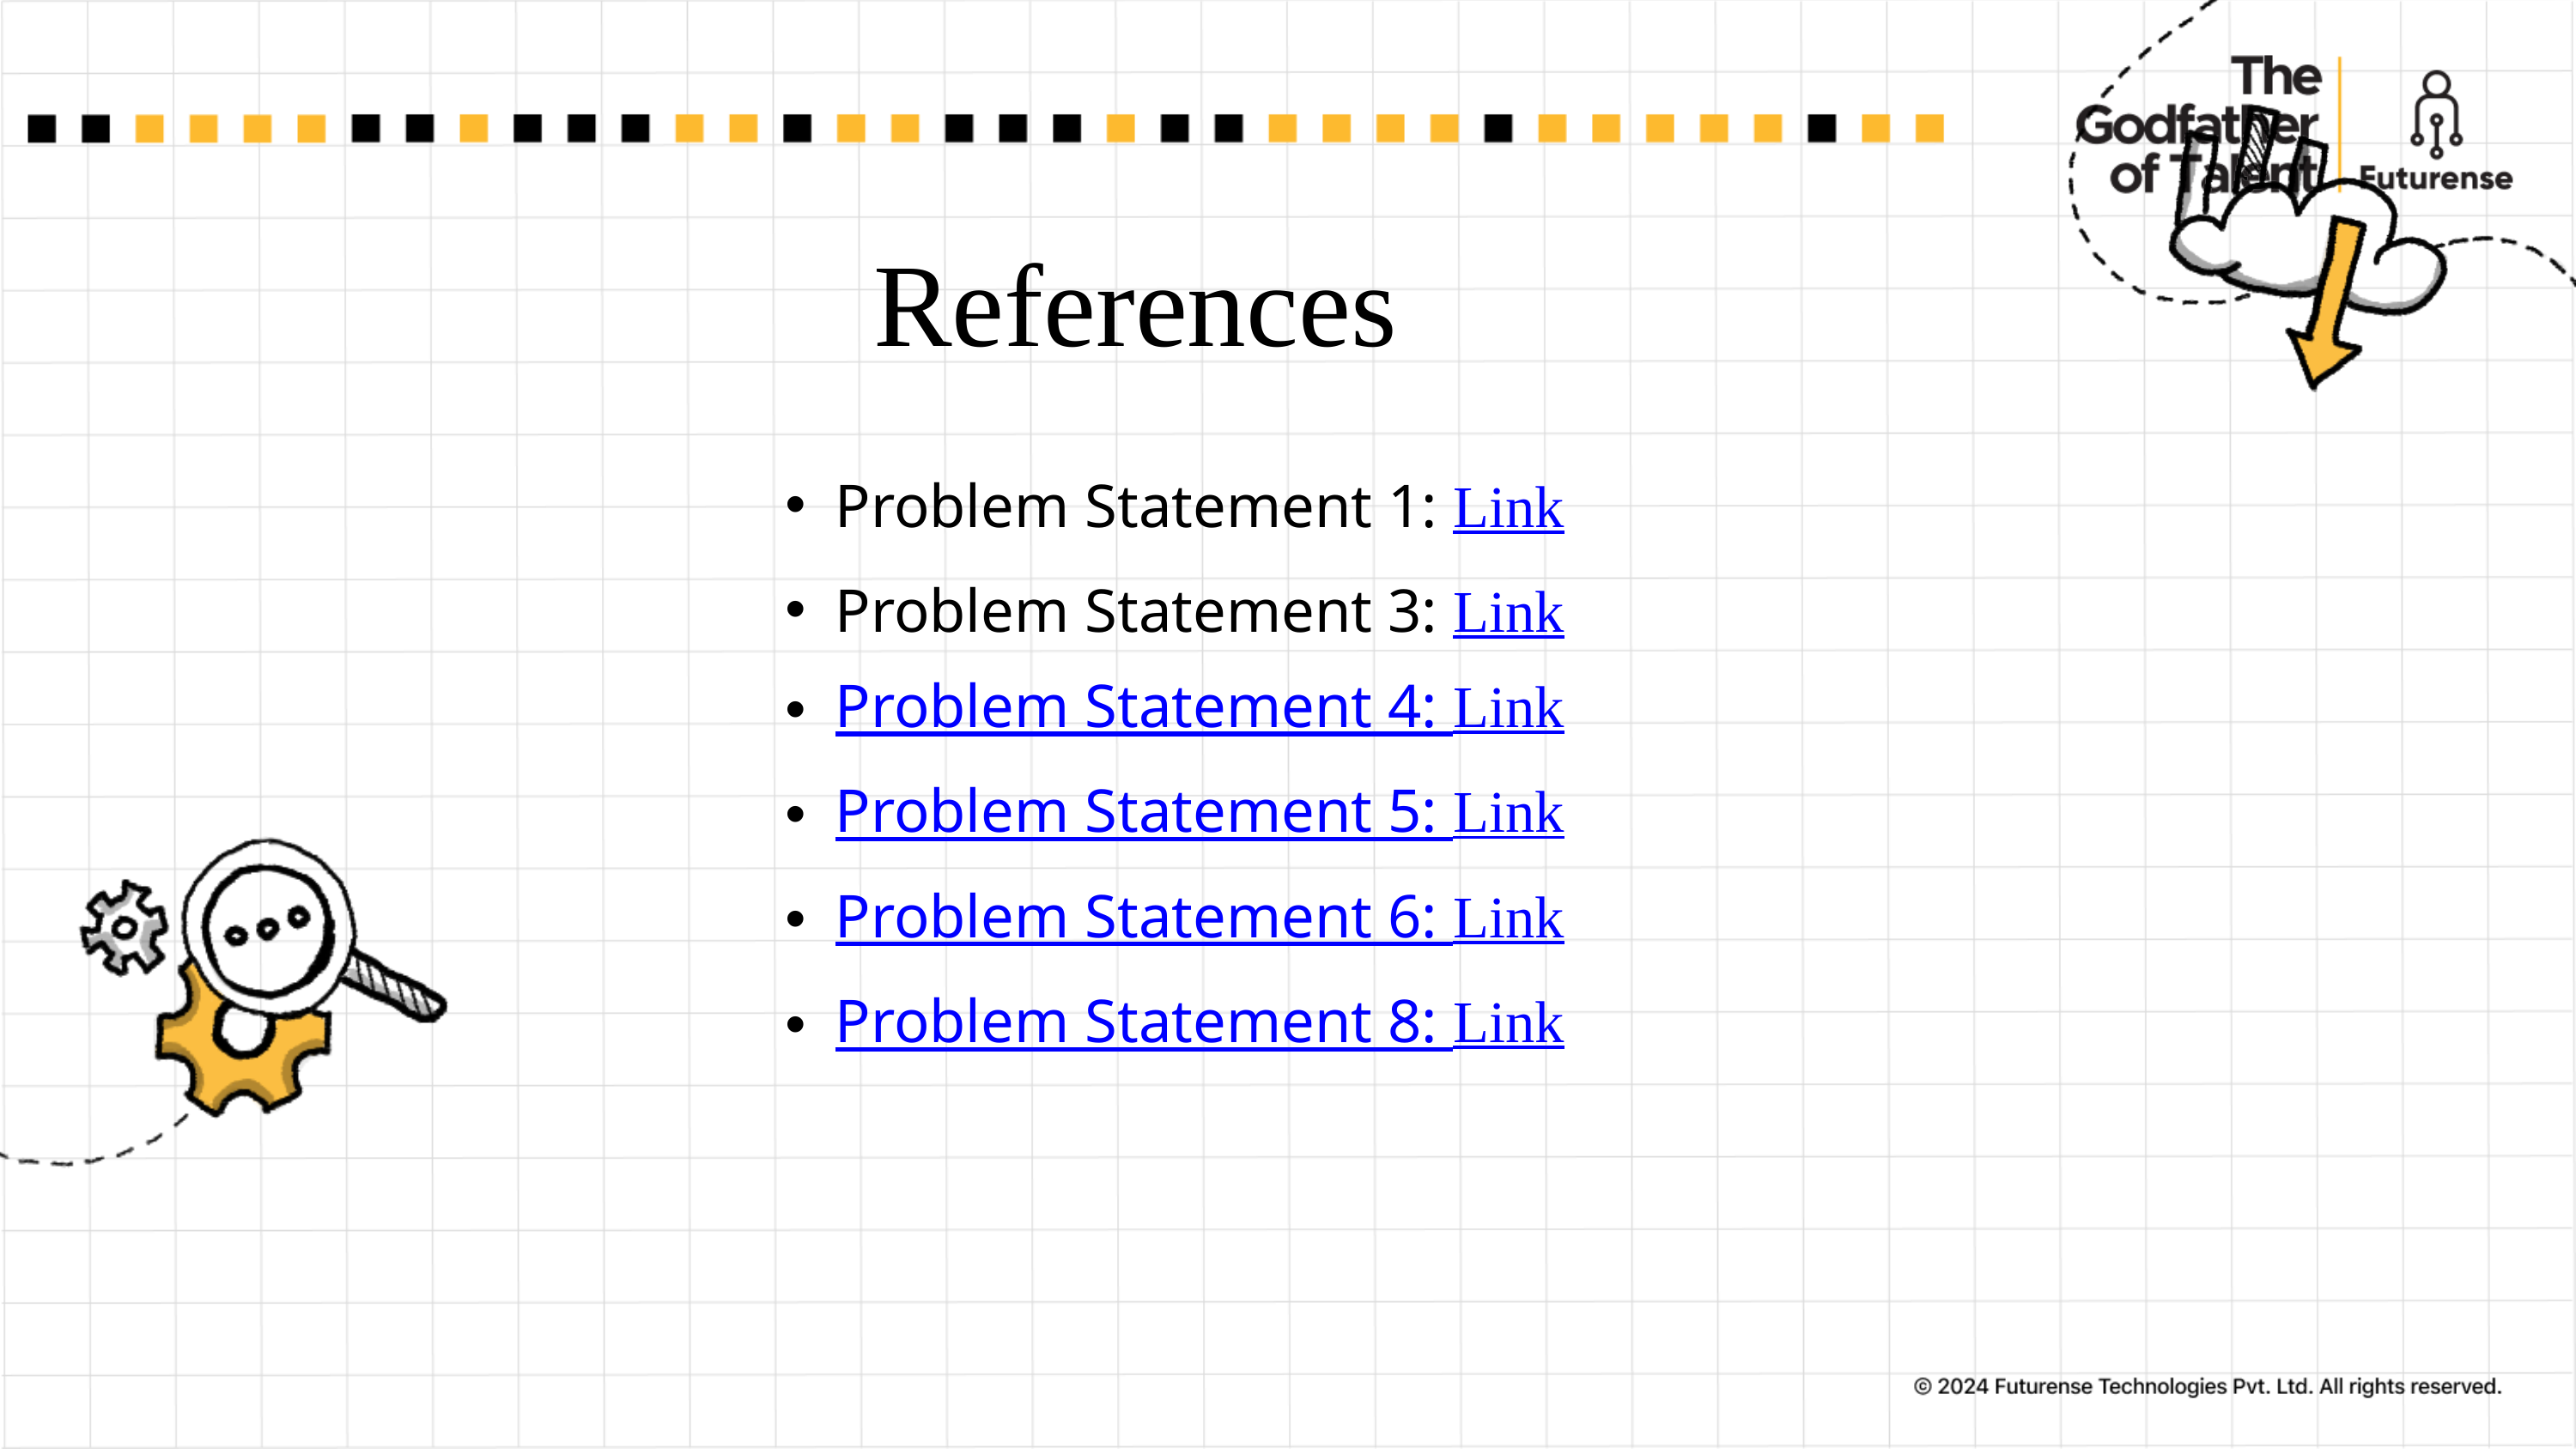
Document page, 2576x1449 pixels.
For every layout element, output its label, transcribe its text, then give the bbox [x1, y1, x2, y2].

text_box [0, 836, 449, 1168]
text_box References [353, 242, 1918, 370]
text_box [0, 0, 2576, 1449]
text_box [2068, 0, 2576, 392]
text_box Problem Statement 5: Link [734, 790, 1842, 854]
text_box Problem Statement 6: Link [734, 894, 1842, 960]
text_box Problem Statement 4: Link [734, 685, 1842, 749]
text_box Problem Statement 1: Link [734, 475, 1842, 539]
text_box Problem Statement 3: Link [734, 579, 1842, 645]
text_box Problem Statement 8: Link [734, 1000, 1842, 1064]
